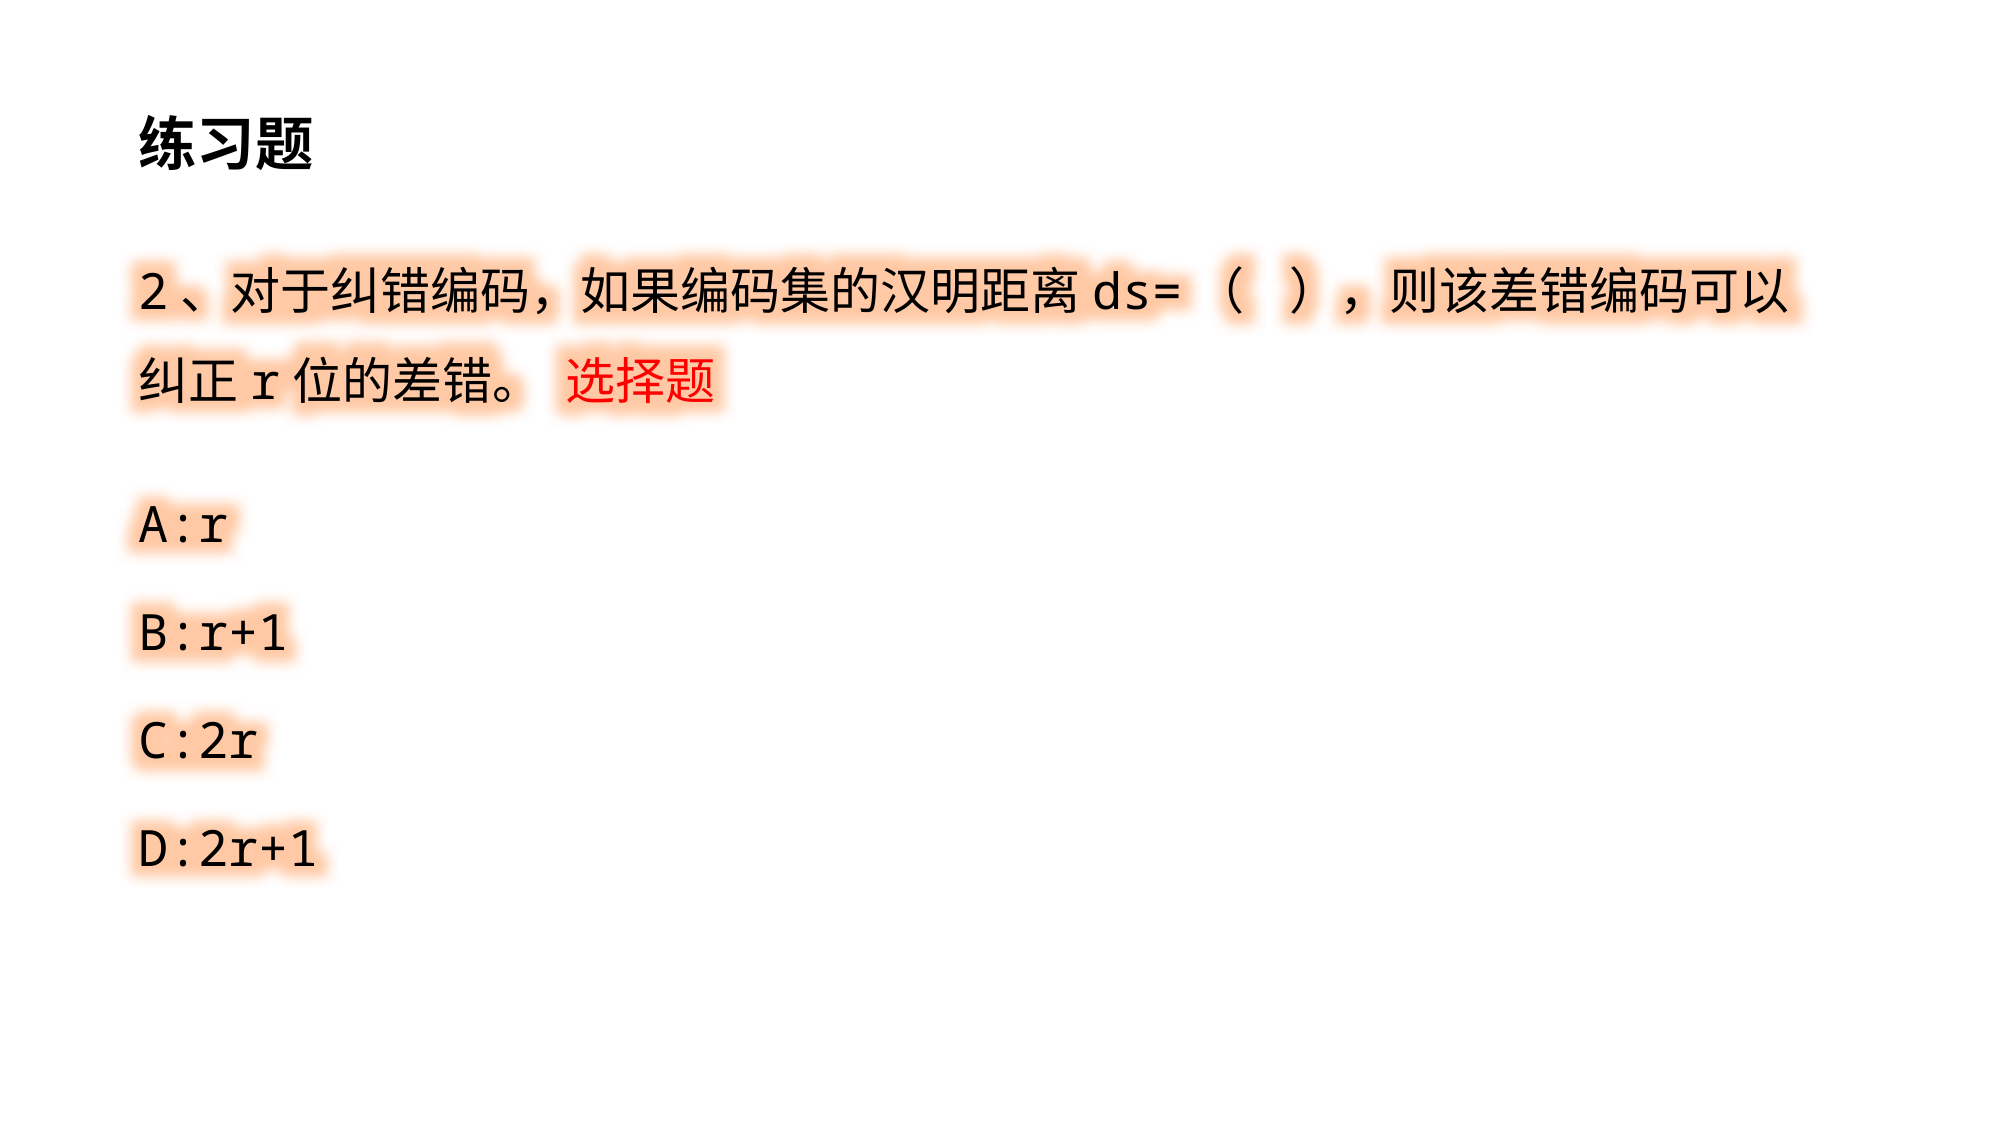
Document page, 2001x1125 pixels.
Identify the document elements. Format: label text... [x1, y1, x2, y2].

text_box 2、对于纠错编码，如果编码集的汉明距离ds=（ ），则该差错编码可以纠正r位的差错。 选择题 A:r B:r+1 C:2r D:2r+1 [120, 219, 1839, 1047]
text_box 练习题 [120, 97, 1568, 187]
text_box L=800bit R=1Gbit/s v=200000km/s 求D？ D=（(L/R)*v）/2=80m [113, 212, 1847, 1055]
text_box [117, 216, 1843, 1051]
